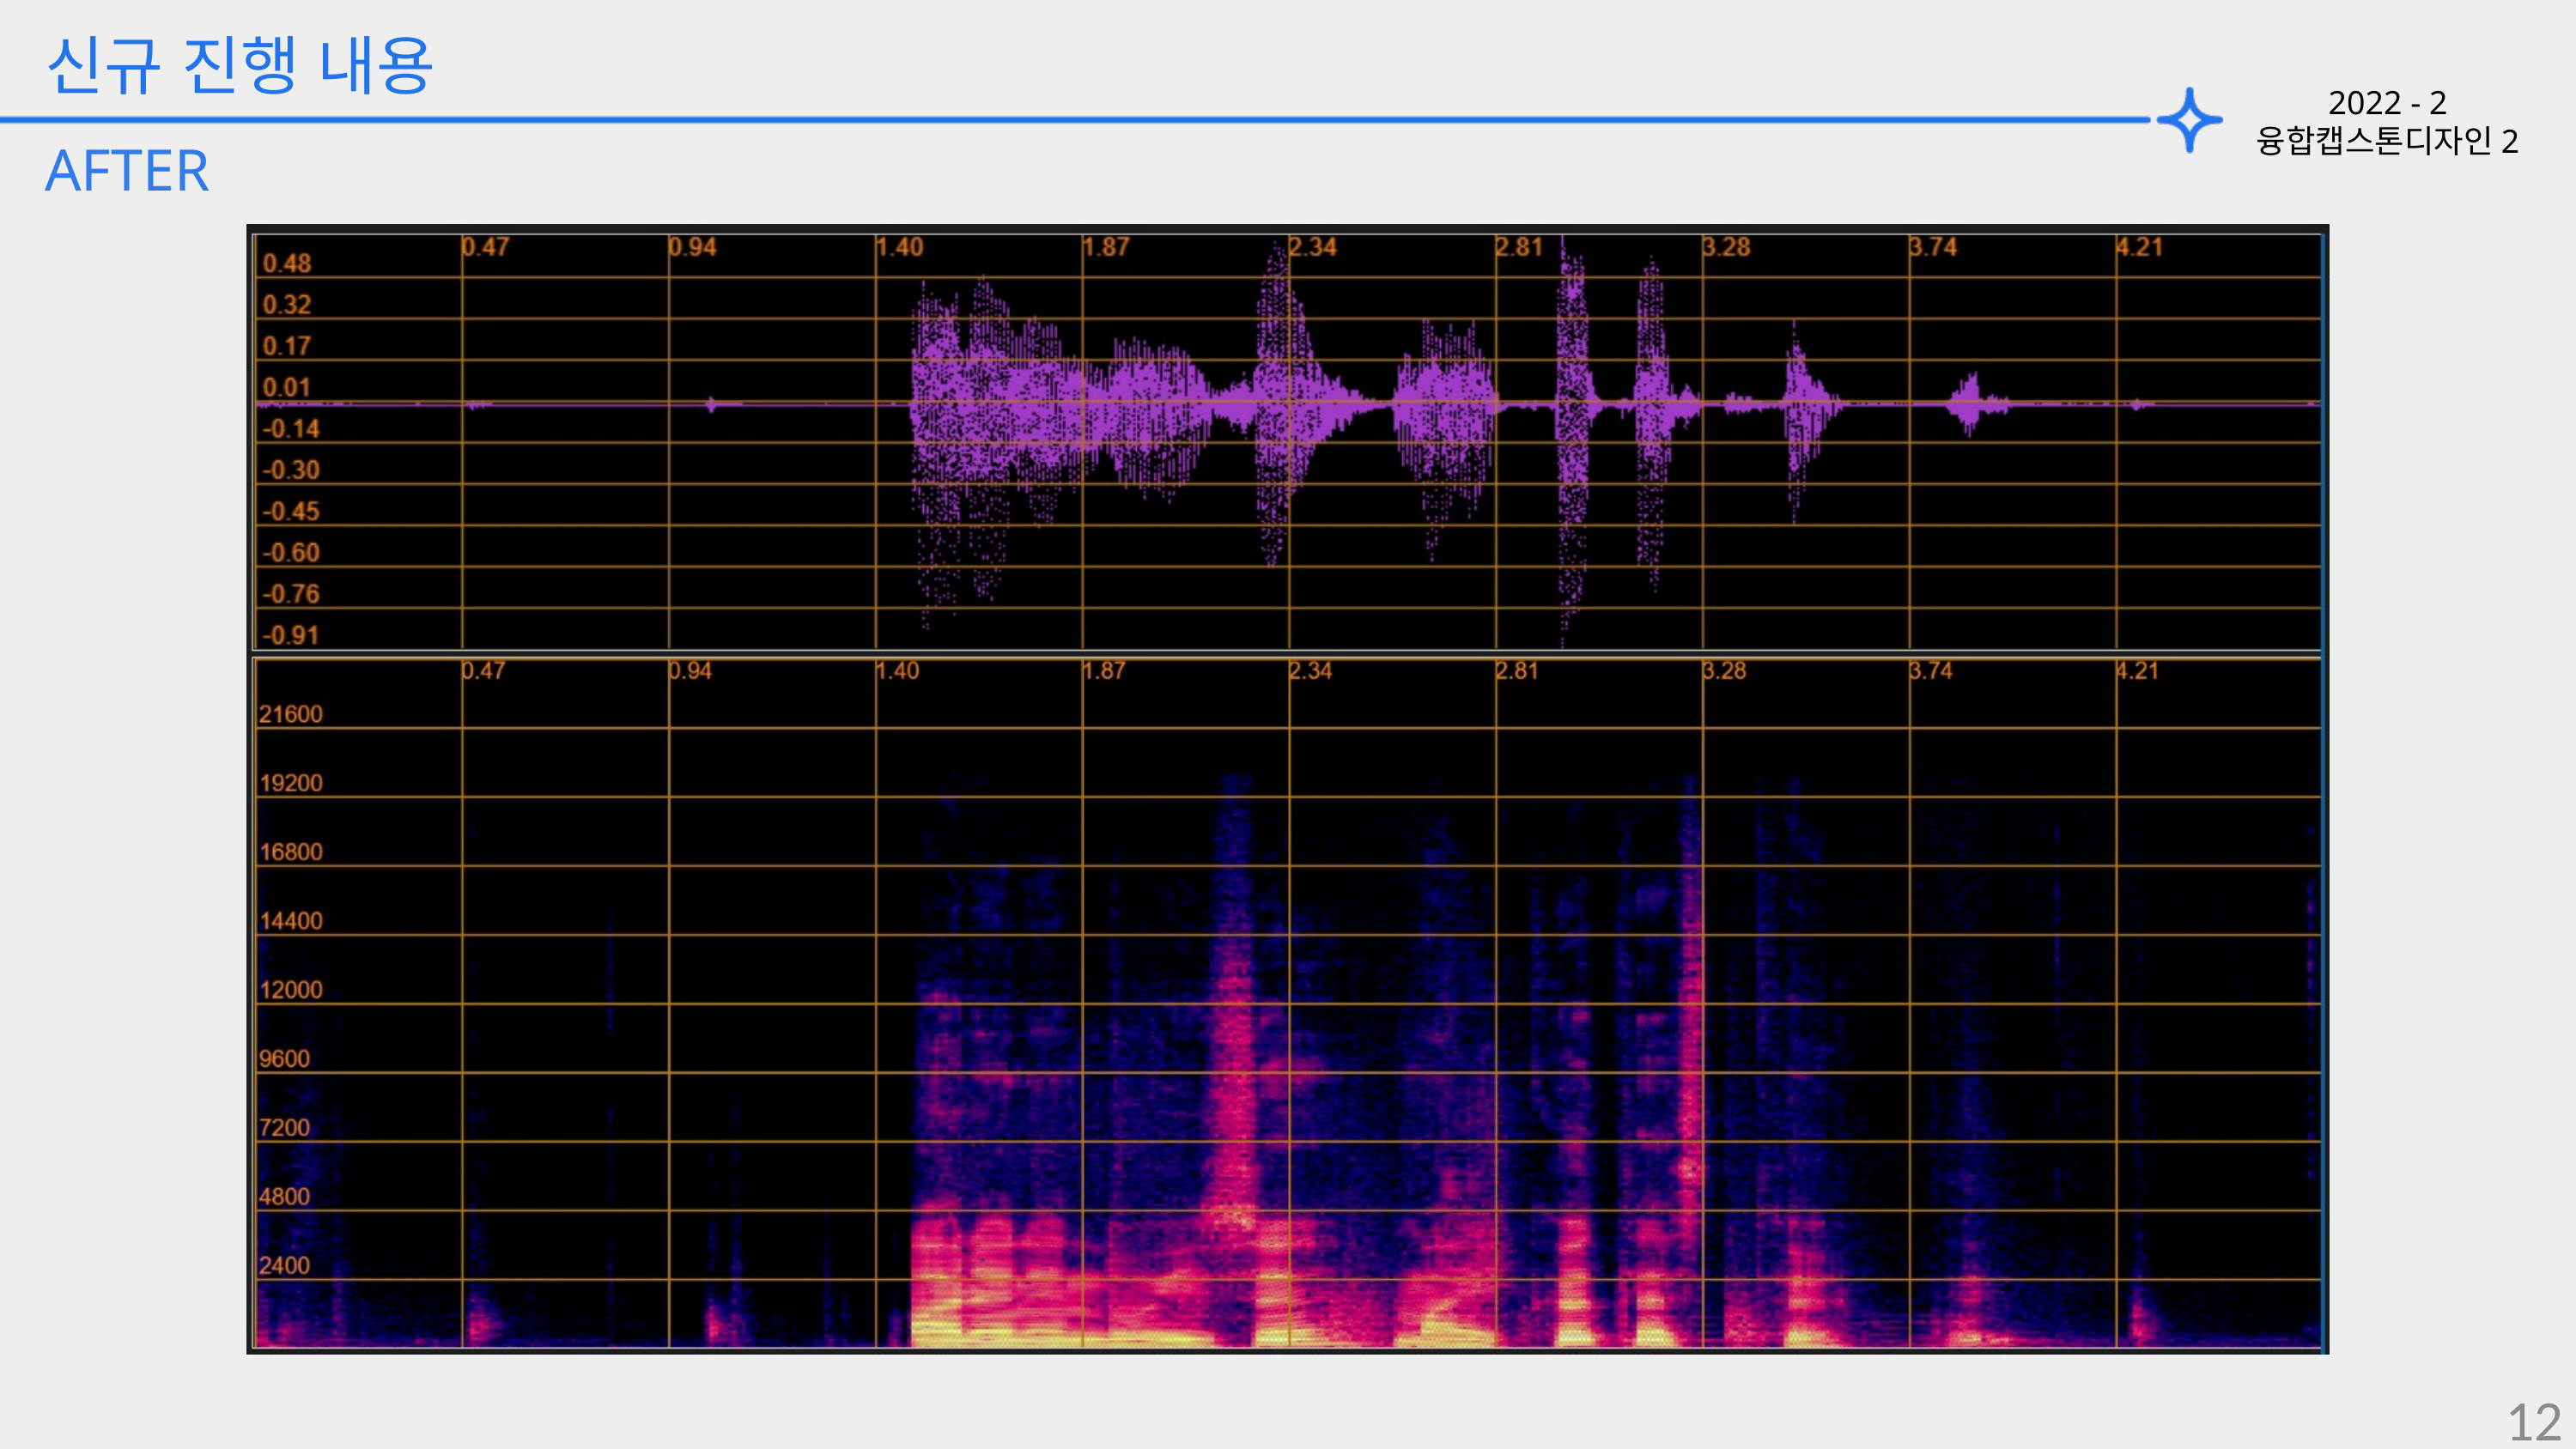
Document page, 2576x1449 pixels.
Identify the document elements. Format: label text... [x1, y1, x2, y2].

slide_number 12 [2275, 1391, 2576, 1444]
picture [246, 224, 2330, 1355]
text_box 2022 - 2 융합캡스톤디자인2 [2232, 76, 2544, 167]
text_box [0, 87, 2223, 155]
text_box 신규 진행 내용 [32, 18, 1077, 85]
text_box AFTER [32, 163, 343, 209]
